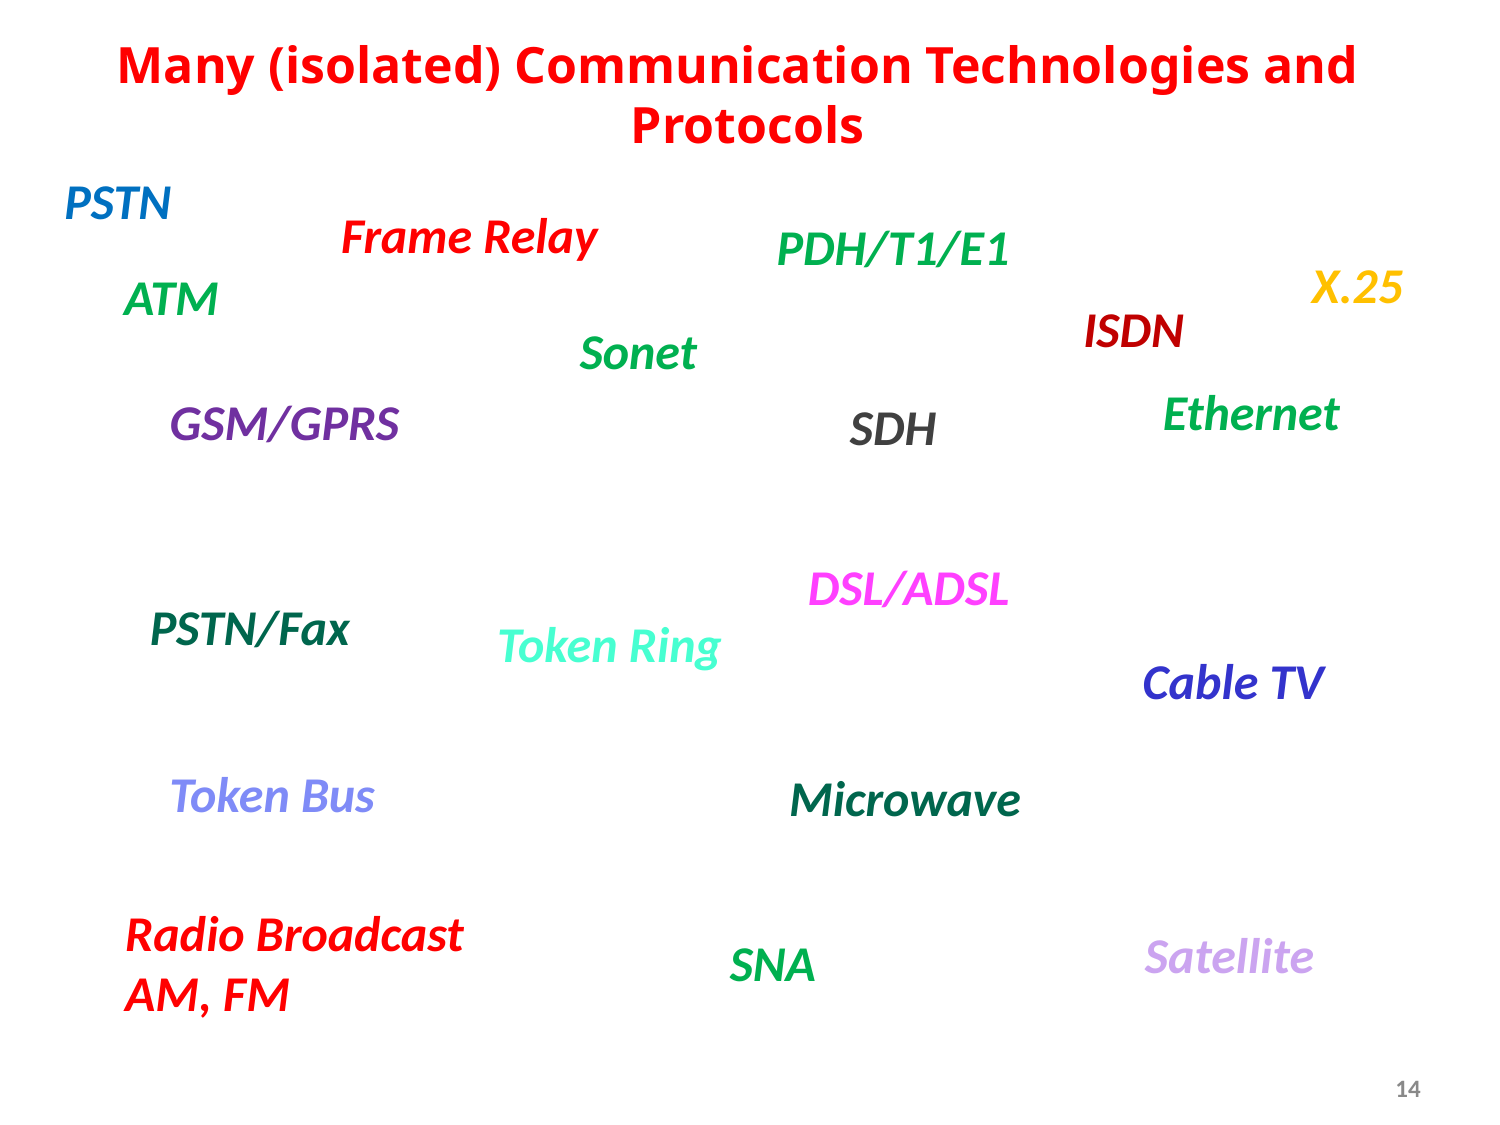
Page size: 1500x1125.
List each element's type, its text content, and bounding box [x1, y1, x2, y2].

text_box PSTN/Fax [135, 588, 365, 663]
text_box PDH/T1/E1 [761, 207, 1025, 283]
text_box Token Bus [154, 754, 391, 830]
text_box Sonet [565, 311, 713, 387]
text_box Satellite [1130, 916, 1341, 992]
text_box ATM [109, 258, 234, 334]
text_box PSTN [49, 162, 187, 298]
text_box X.25 [1297, 245, 1418, 321]
text_box GSM/GPRS [154, 383, 415, 459]
text_box Token Ring [482, 604, 738, 680]
text_box Ethernet [1148, 373, 1355, 449]
text_box SDH [835, 388, 952, 464]
text_box Frame Relay [326, 196, 613, 271]
text_box Radio Broadcast AM, FM [110, 894, 491, 1029]
text_box SNA [715, 924, 832, 1000]
title Many (isolated) Communication Technologies and Protocols [63, 30, 1412, 156]
text_box ISDN [1068, 290, 1199, 366]
text_box Cable TV [1127, 642, 1339, 718]
text_box DSL/ADSL [793, 548, 1025, 623]
text_box Microwave [774, 758, 1037, 834]
